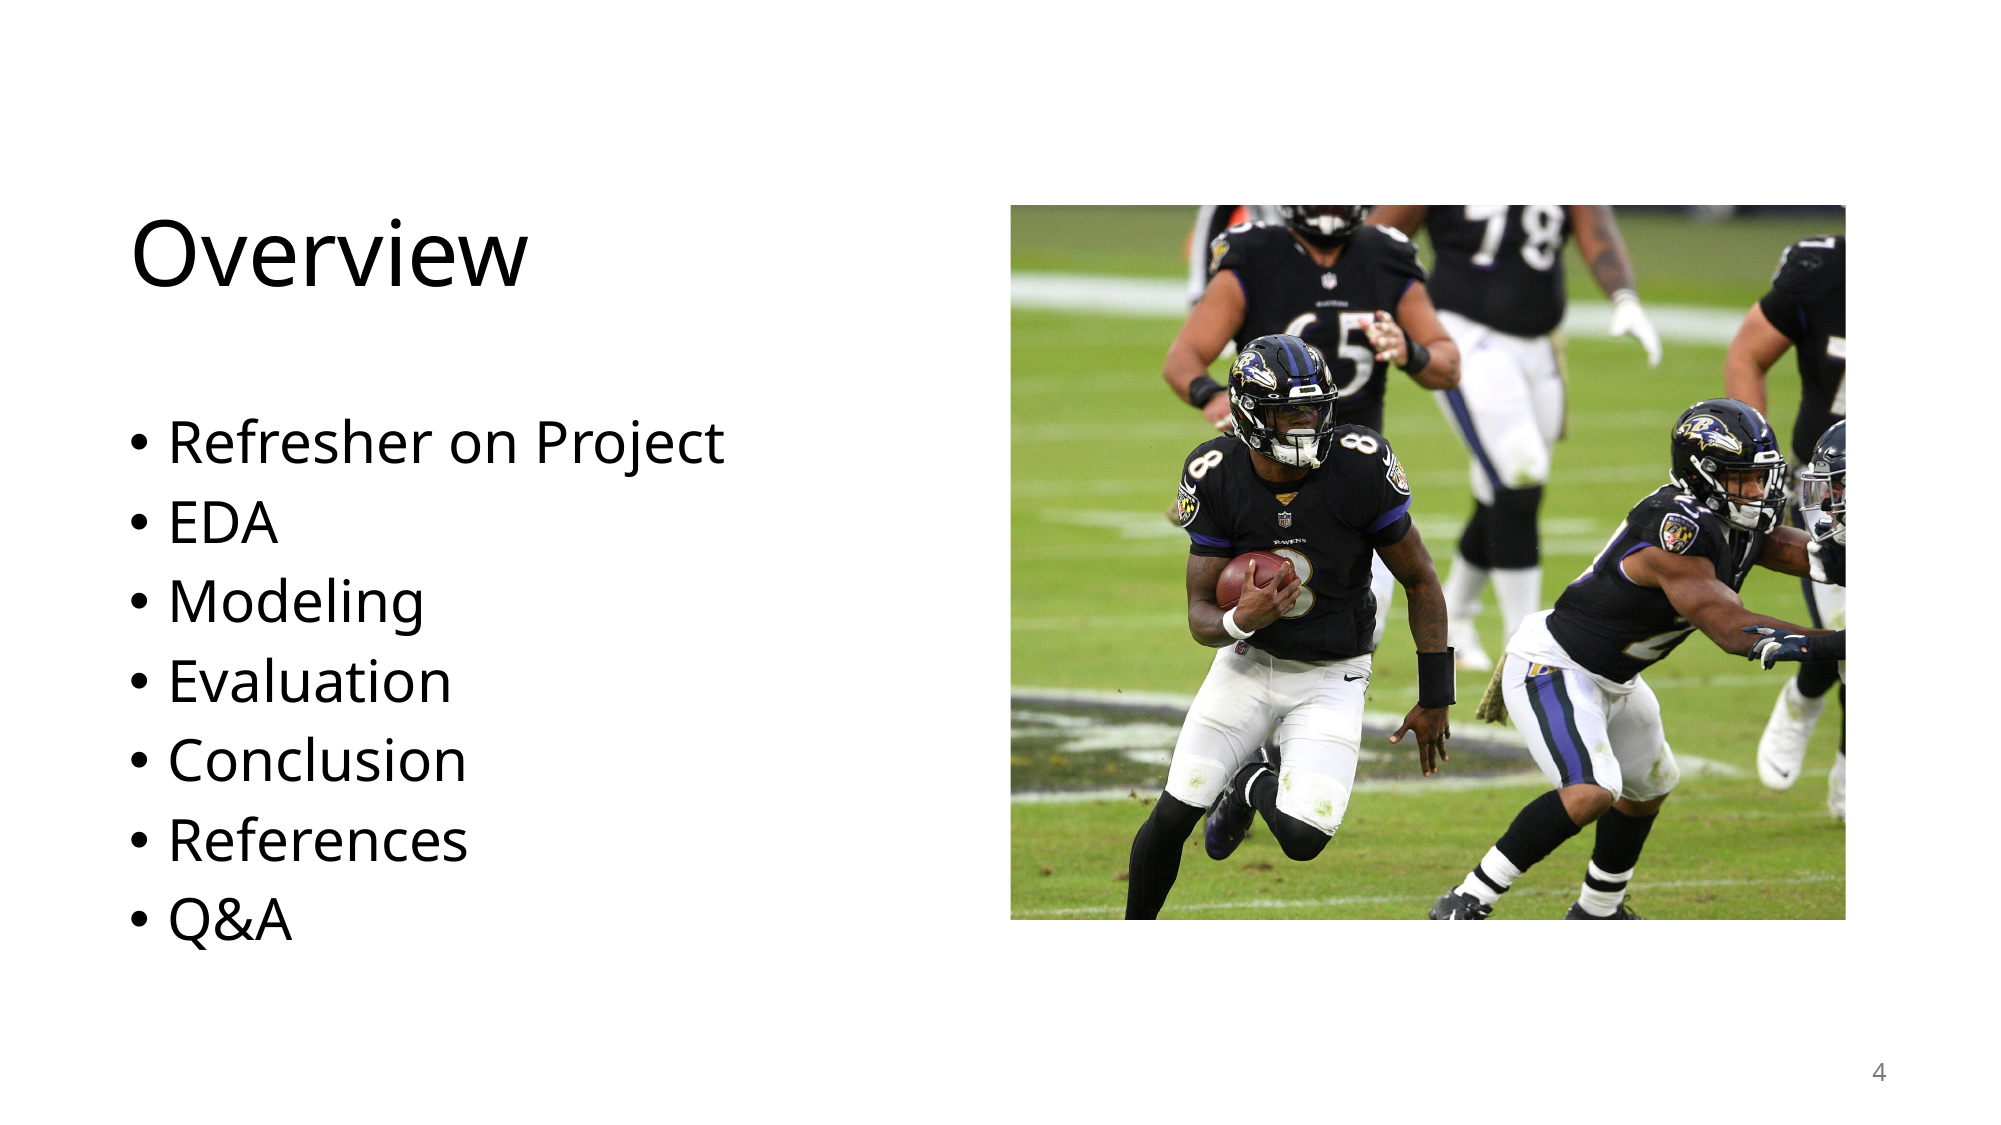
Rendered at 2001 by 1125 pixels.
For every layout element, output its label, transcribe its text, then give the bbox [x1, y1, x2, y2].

picture [1010, 204, 1847, 920]
slide_number 4 [1791, 1042, 1902, 1103]
title Overview [114, 149, 1869, 365]
list Refresher on Project EDA Modeling Evaluation Conclusion References Q&A [114, 406, 951, 1121]
